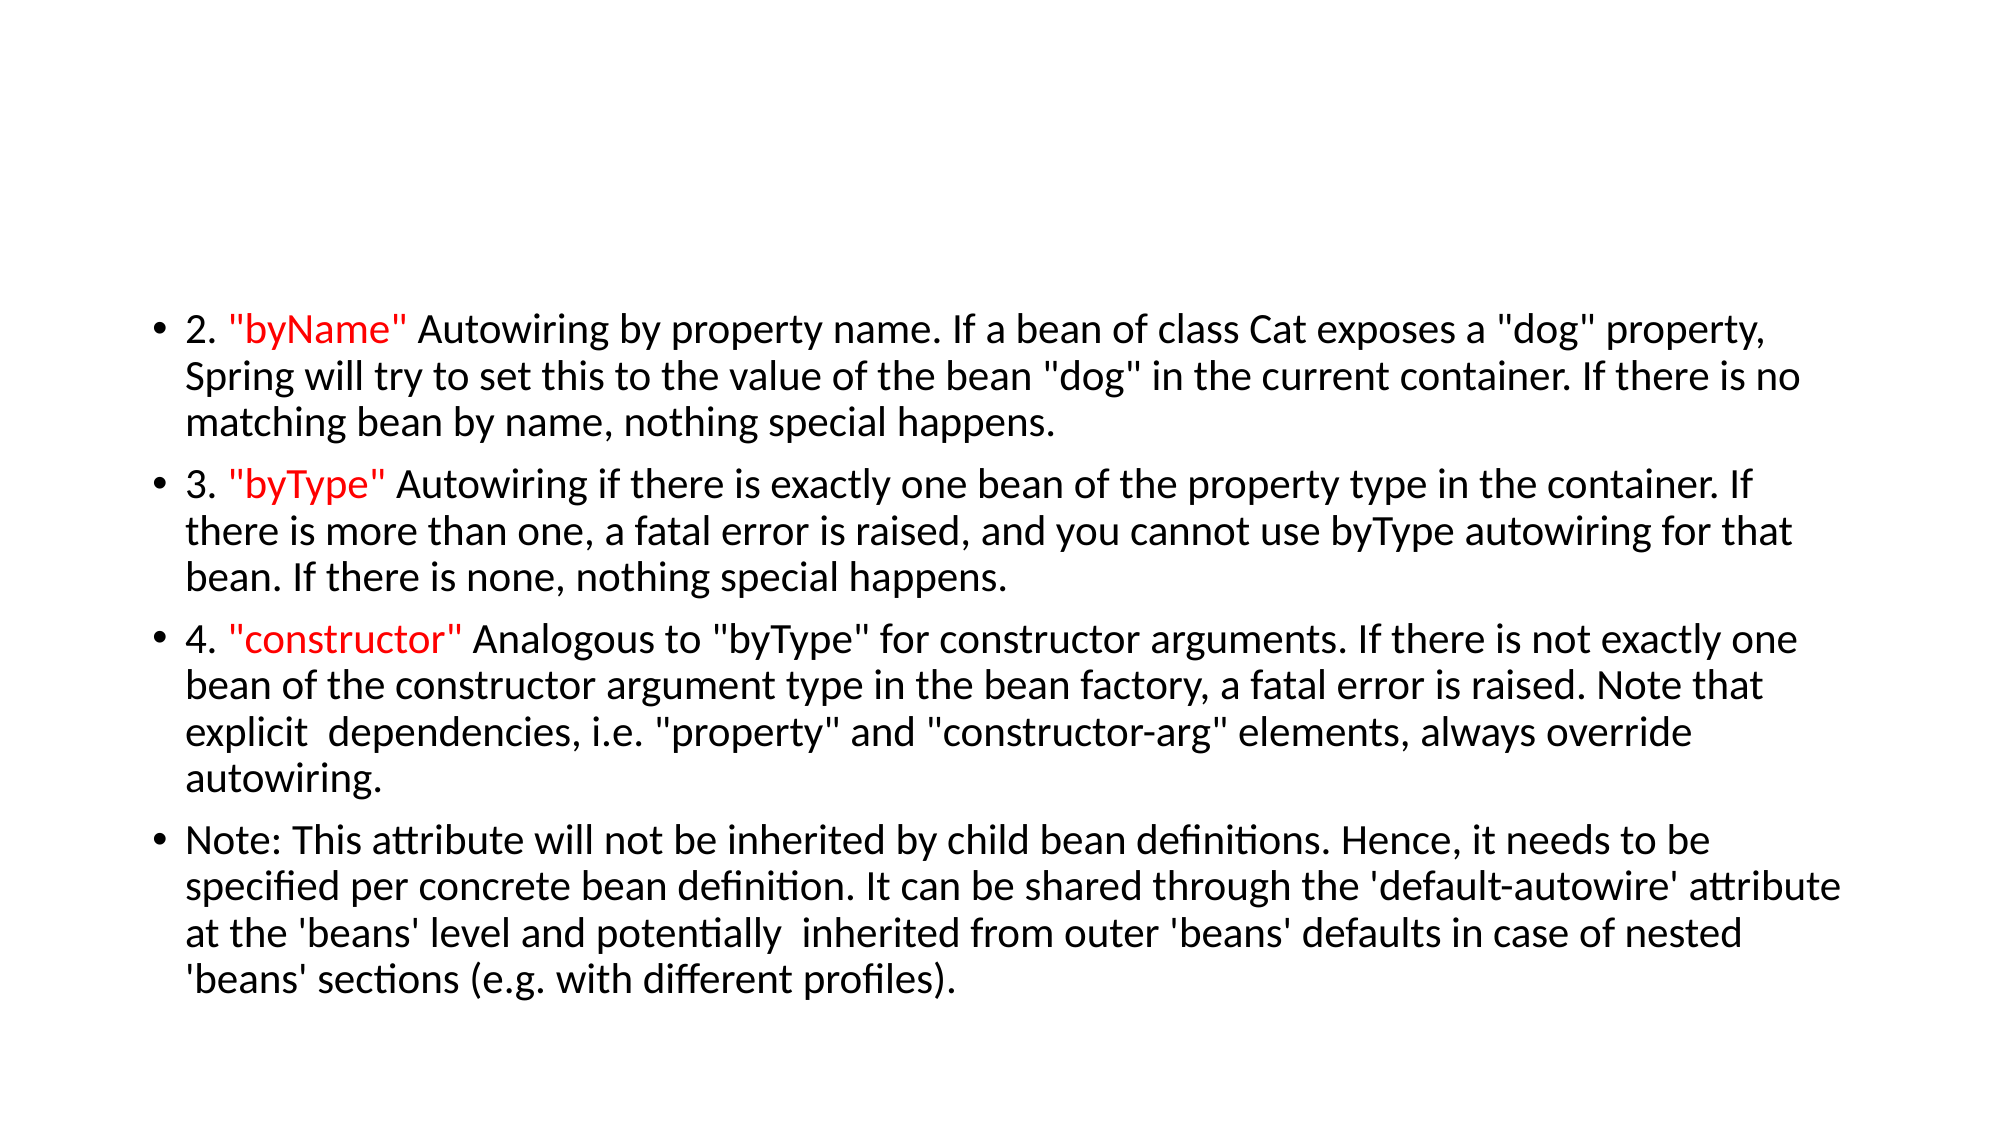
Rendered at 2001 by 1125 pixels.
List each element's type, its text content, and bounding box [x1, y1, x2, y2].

list 2. "byName" Autowiring by property name. If a bean of class Cat exposes a "dog" property, Spring will try to set this to the value of the bean "dog" in the current container. If there is no matching bean by name, nothing special happens. 3. "byType" Autowiring if there is exactly one bean of the property type in the container. If there is more than one, a fatal error is raised, and you cannot use byType autowiring for that bean. If there is none, nothing special happens. 4. "constructor" Analogous to "byType" for constructor arguments. If there is not exactly one bean of the constructor argument type in the bean factory, a fatal error is raised. Note that explicit dependencies, i.e. "property" and "constructor-arg" elements, always override autowiring. Note: This attribute will not be inherited by child bean definitions. Hence, it needs to be specified per concrete bean definition. It can be shared through the 'default-autowire' attribute at the 'beans' level and potentially inherited from outer 'beans' defaults in case of nested 'beans' sections (e.g. with different profiles). [137, 299, 1863, 1014]
